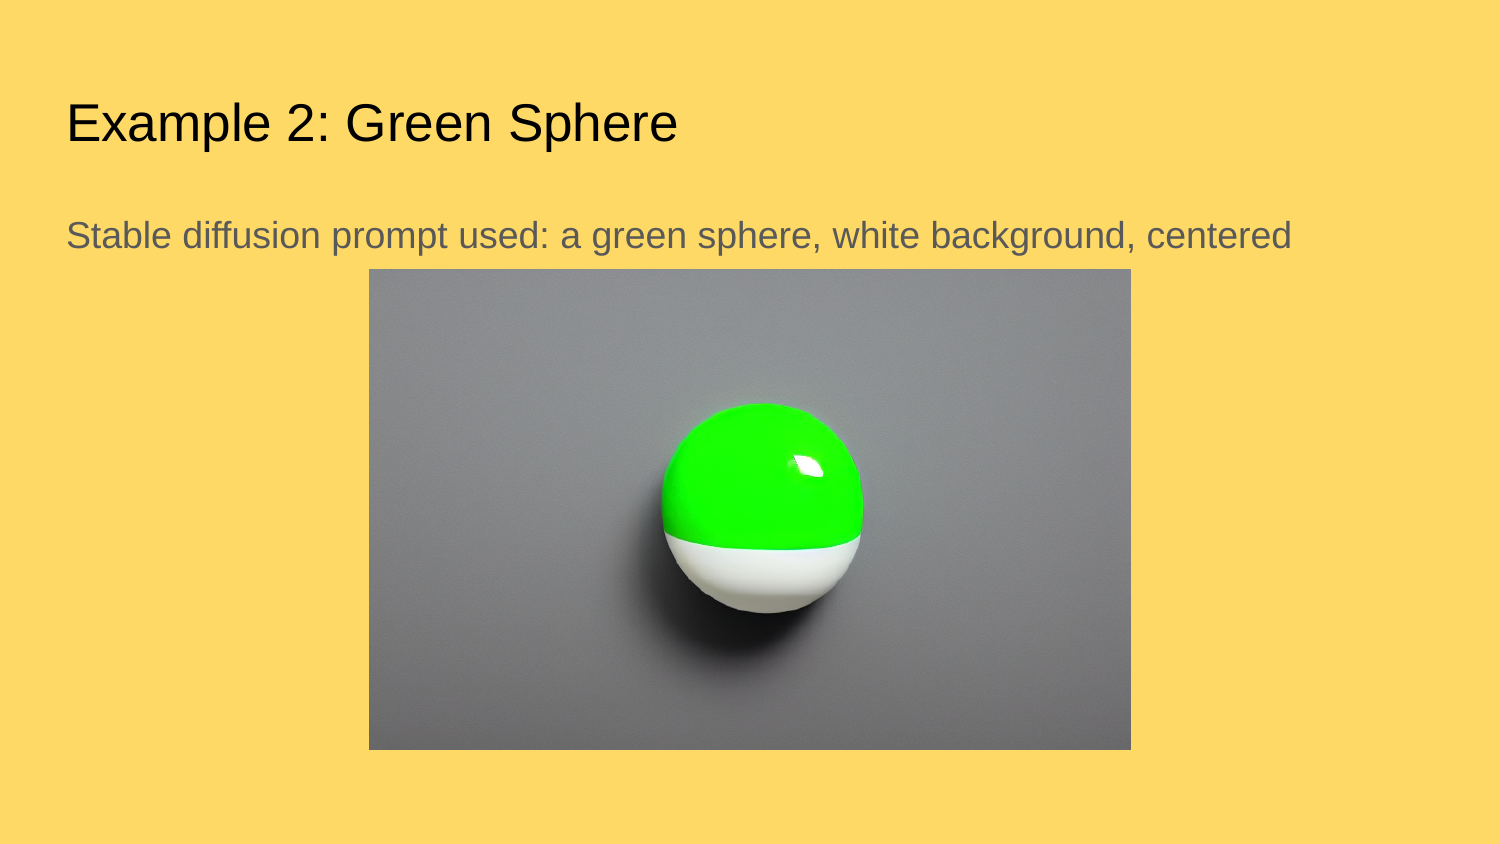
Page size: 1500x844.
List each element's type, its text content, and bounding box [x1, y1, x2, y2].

title Example 2: Green Sphere [51, 72, 1449, 167]
list Stable diffusion prompt used: a green sphere, white background, centered [51, 189, 1449, 750]
picture [369, 268, 1131, 750]
